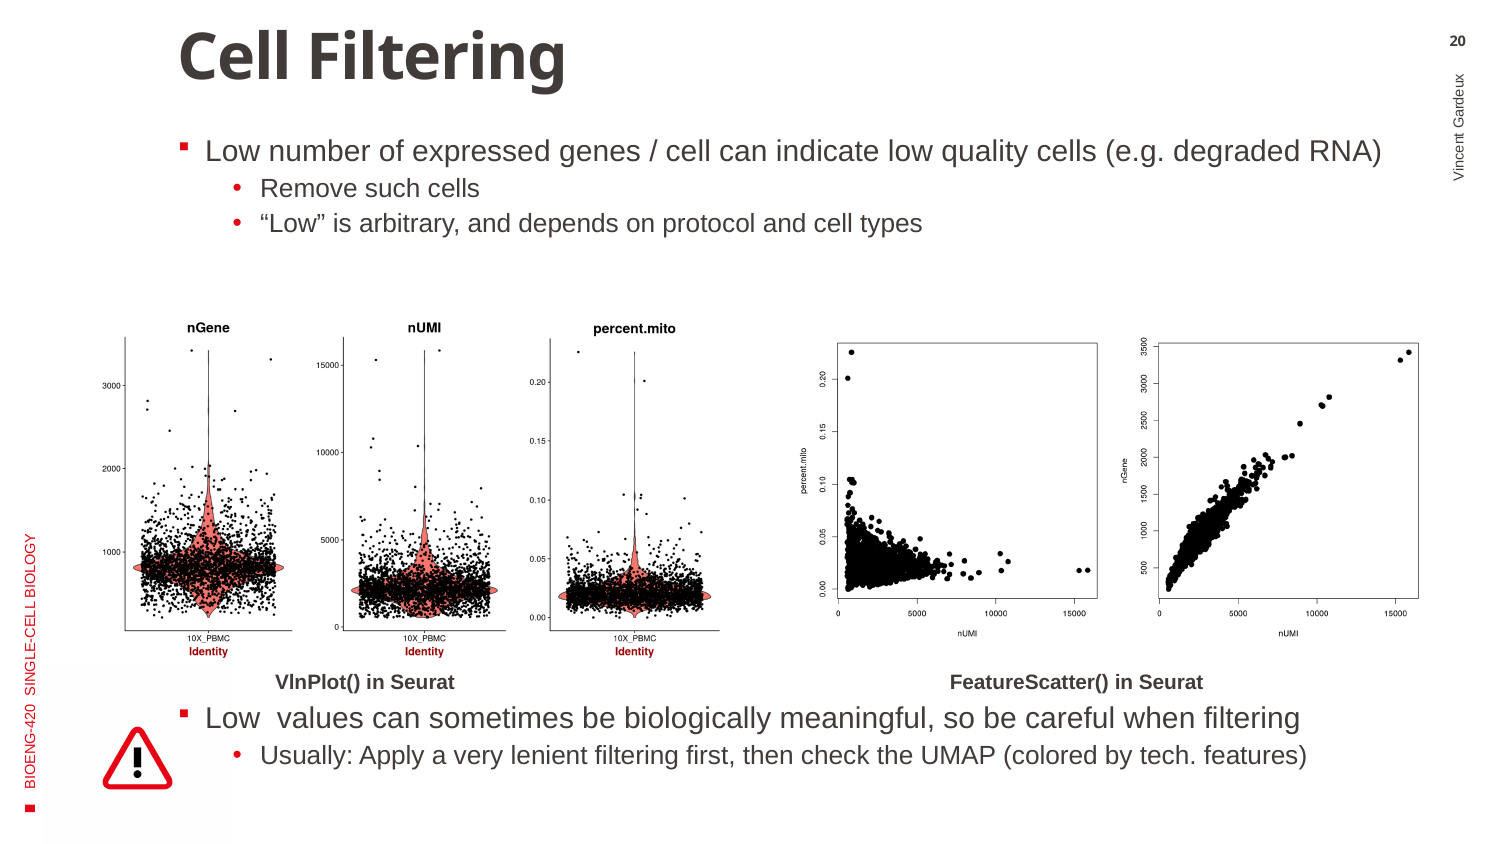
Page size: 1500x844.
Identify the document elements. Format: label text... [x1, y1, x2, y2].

text_box FeatureScatter() in Seurat [935, 661, 1303, 702]
picture [83, 317, 724, 663]
title Cell Filtering [148, 29, 1405, 100]
slide_number BIOENG-420 SINGLE-CELL BIOLOGY [0, 256, 60, 805]
list Low number of expressed genes / cell can indicate low quality cells (e.g. degraded RNA) Remove such cells “Low” is arbitrary, and depends on protocol and cell types Low values can sometimes be biologically meaningful, so be careful when filtering Usually: Apply a very lenient filtering first, then check the UMAP (colored by tech. features) [148, 128, 1405, 813]
text_box VlnPlot() in Seurat [260, 663, 547, 702]
footer Vincent Gardeux [1415, 59, 1500, 641]
picture [798, 336, 1439, 639]
picture [44, 664, 231, 844]
slide_number 20 [1415, 32, 1500, 59]
